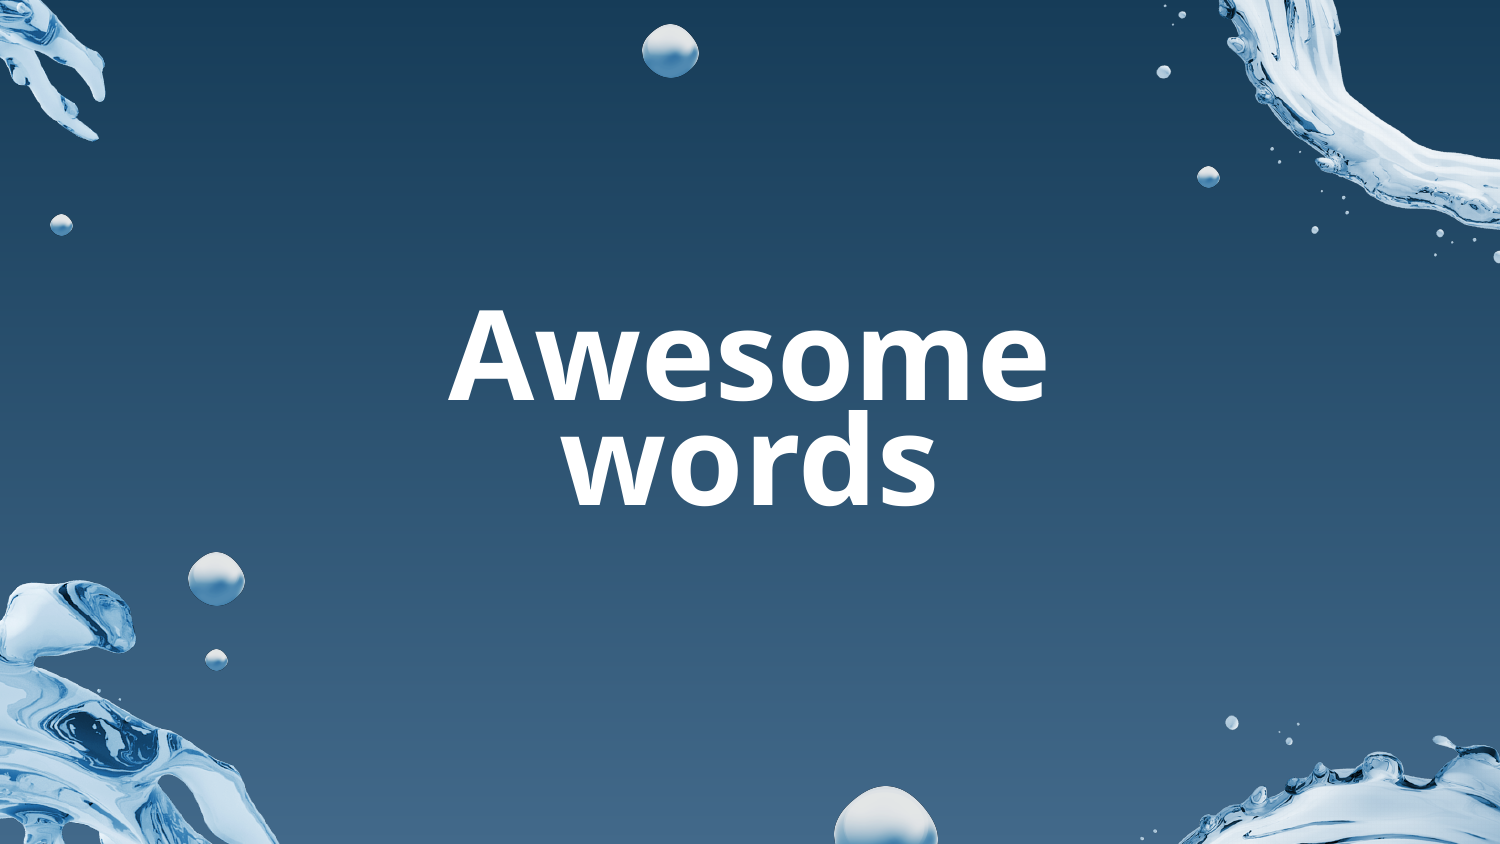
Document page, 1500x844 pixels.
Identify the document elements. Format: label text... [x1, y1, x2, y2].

picture [834, 786, 938, 844]
picture [642, 24, 699, 78]
picture [1156, 0, 1500, 328]
picture [977, 716, 1500, 844]
picture [0, 0, 198, 257]
picture [0, 328, 411, 844]
title Awesome words [227, 214, 1273, 630]
